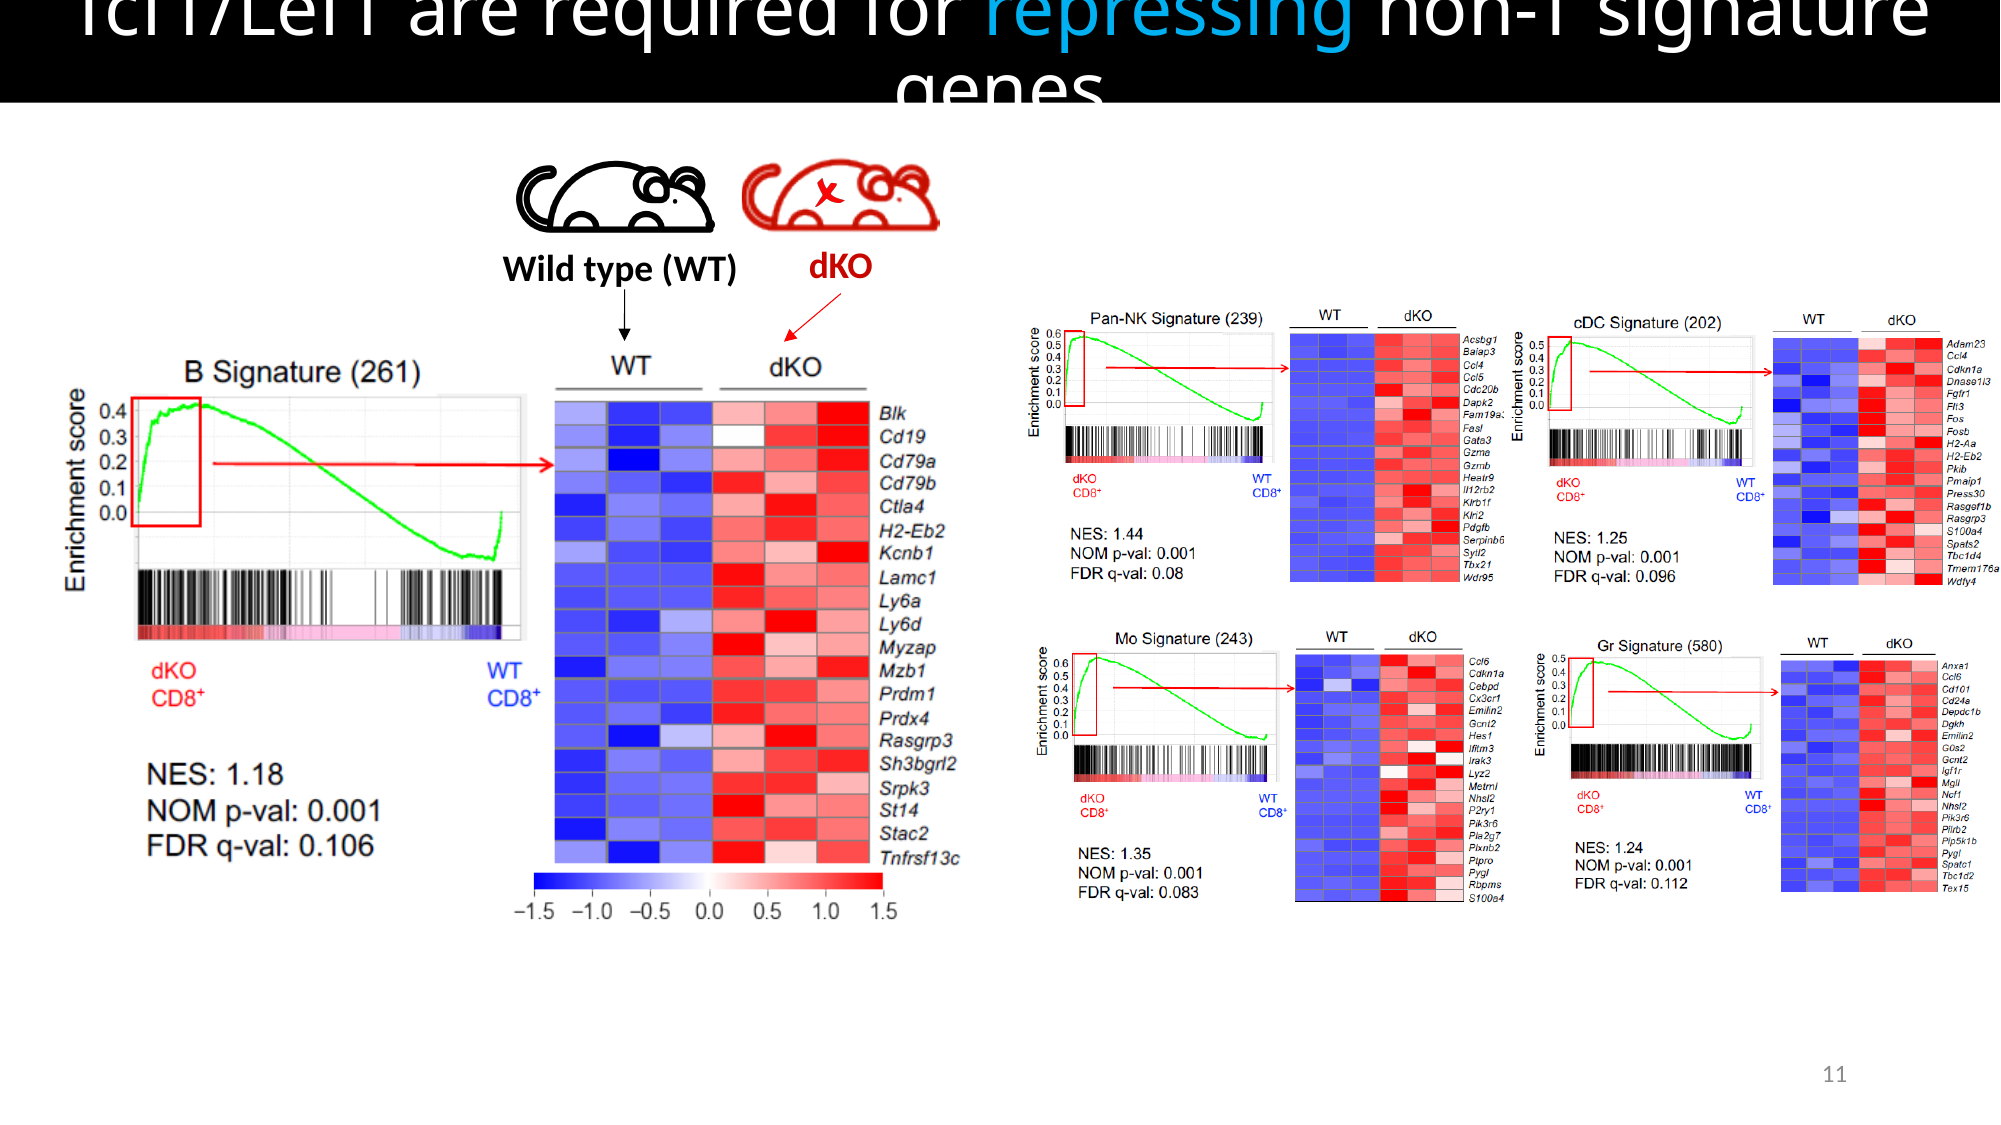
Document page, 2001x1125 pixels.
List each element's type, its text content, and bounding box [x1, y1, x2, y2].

picture [1030, 619, 1514, 910]
title Tcf1/Lef1 are required for repressing non-T signature genes [0, 0, 2000, 103]
picture [1017, 302, 2000, 599]
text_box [486, 96, 940, 343]
picture [1522, 634, 2000, 910]
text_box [63, 343, 969, 927]
slide_number 11 [1412, 1042, 1863, 1103]
